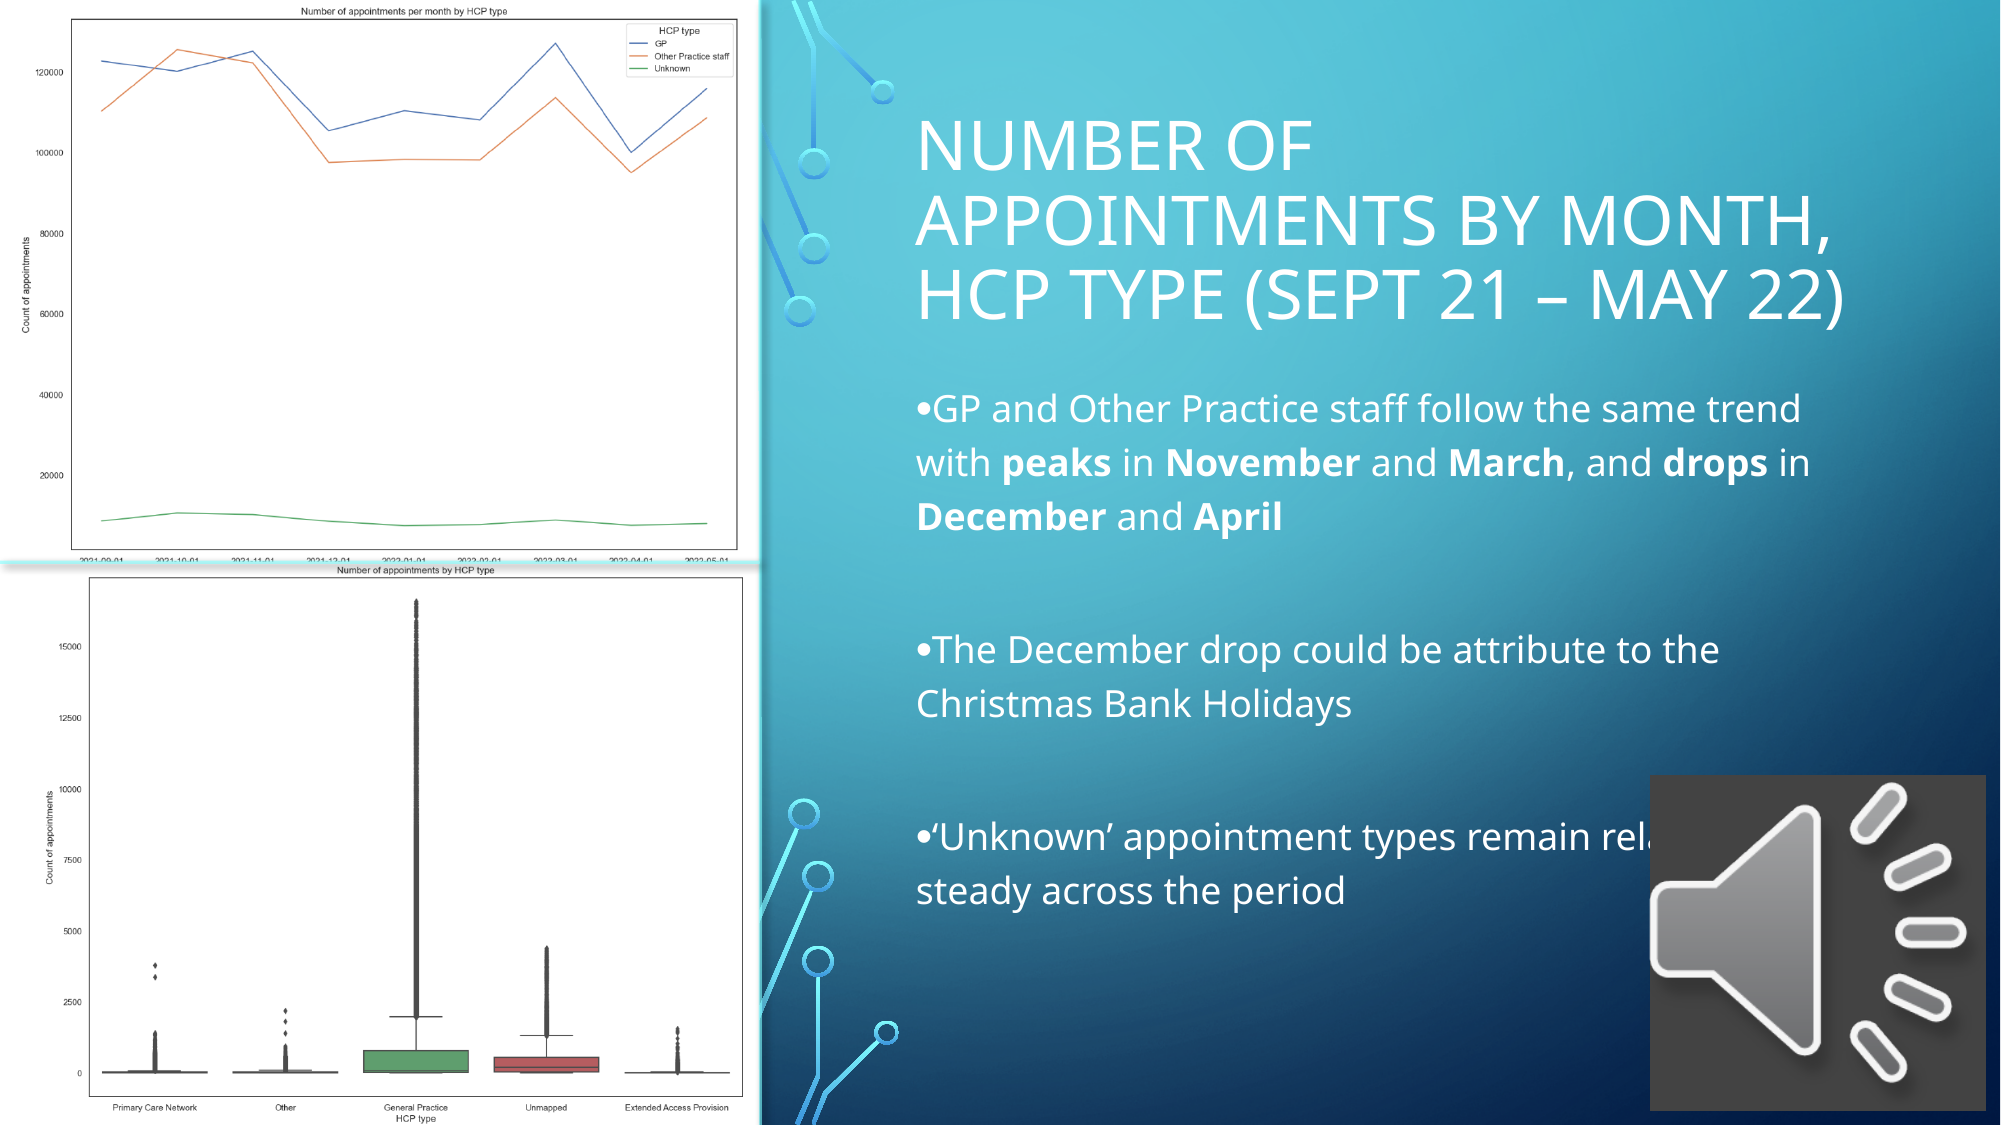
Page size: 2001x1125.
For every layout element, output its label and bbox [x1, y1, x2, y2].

picture [0, 563, 759, 1125]
text_box [761, 0, 901, 1125]
text_box [901, 0, 2000, 1125]
picture [1648, 773, 1987, 1112]
picture [0, 0, 759, 561]
